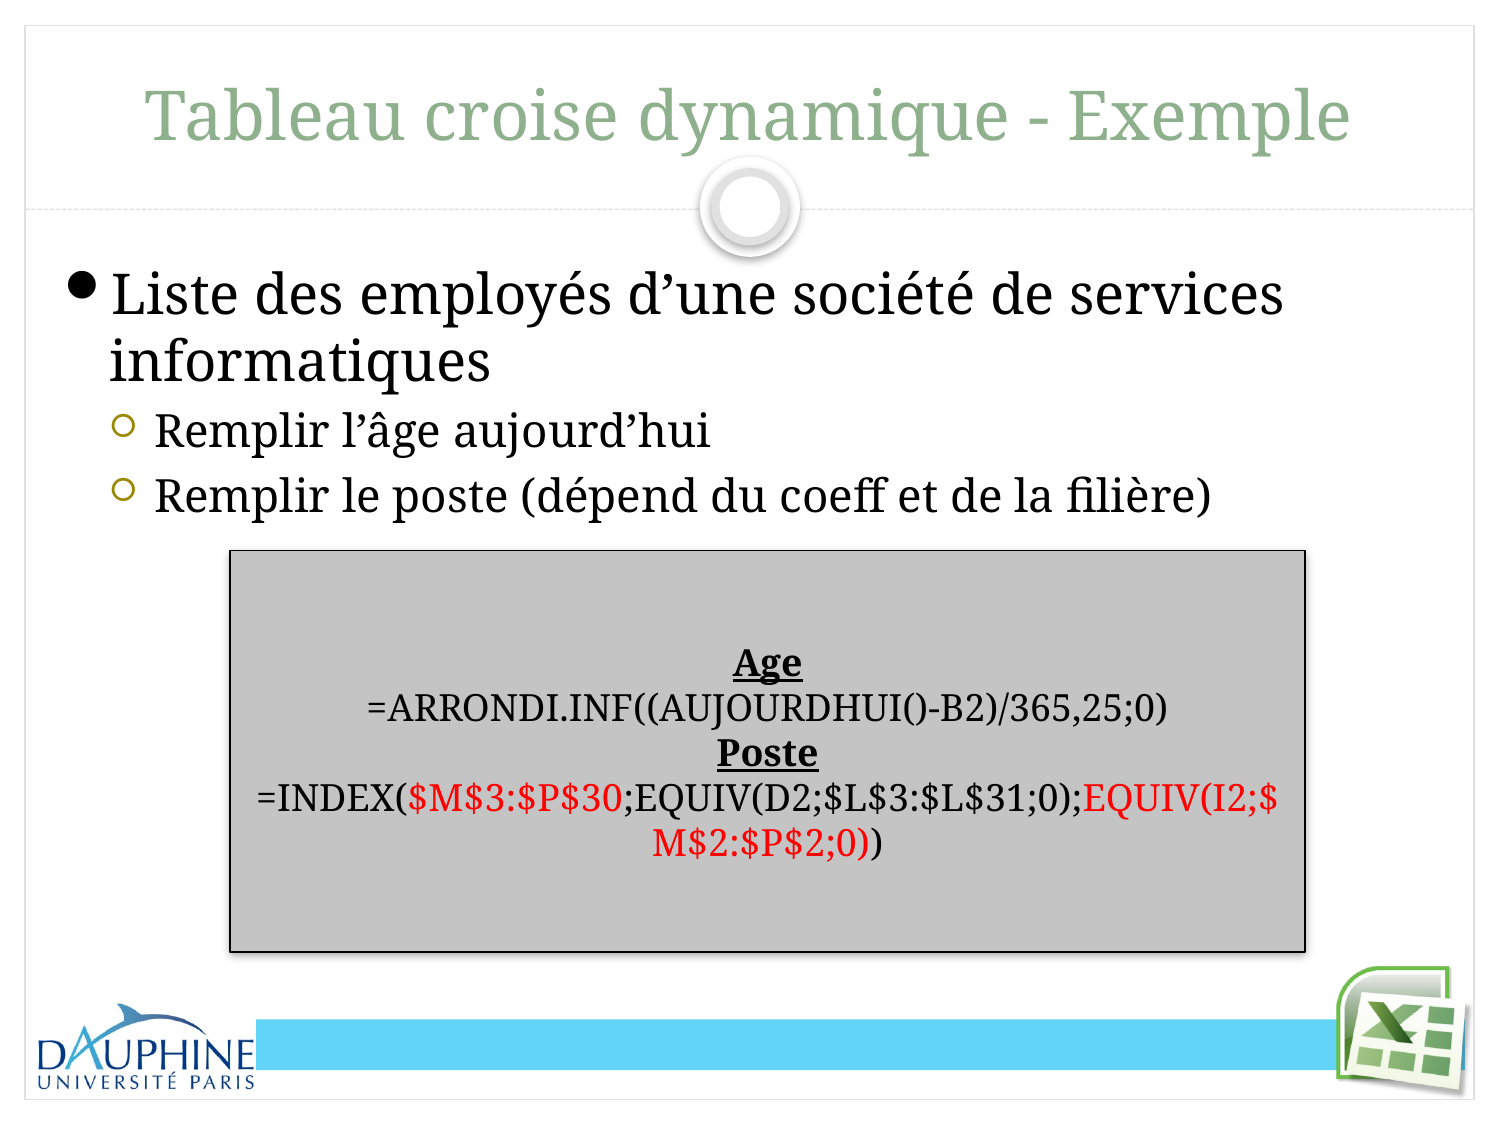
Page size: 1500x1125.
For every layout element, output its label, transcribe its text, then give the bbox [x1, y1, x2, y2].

text_box Age =ARRONDI.INF((AUJOURDHUI()-B2)/365,25;0) Poste =INDEX($M$3:$P$30;EQUIV(D2;$L$3:$L$31;0);EQUIV(I2;$M$2:$P$2;0)) [229, 550, 1306, 953]
title Tableau croise dynamique - Exemple [49, 37, 1450, 162]
list Liste des employés d’une société de services informatiques Remplir l’âge aujourd’hui Remplir le poste (dépend du coeff et de la filière) [49, 250, 1445, 1001]
picture [1324, 949, 1477, 1102]
picture [35, 1001, 256, 1090]
